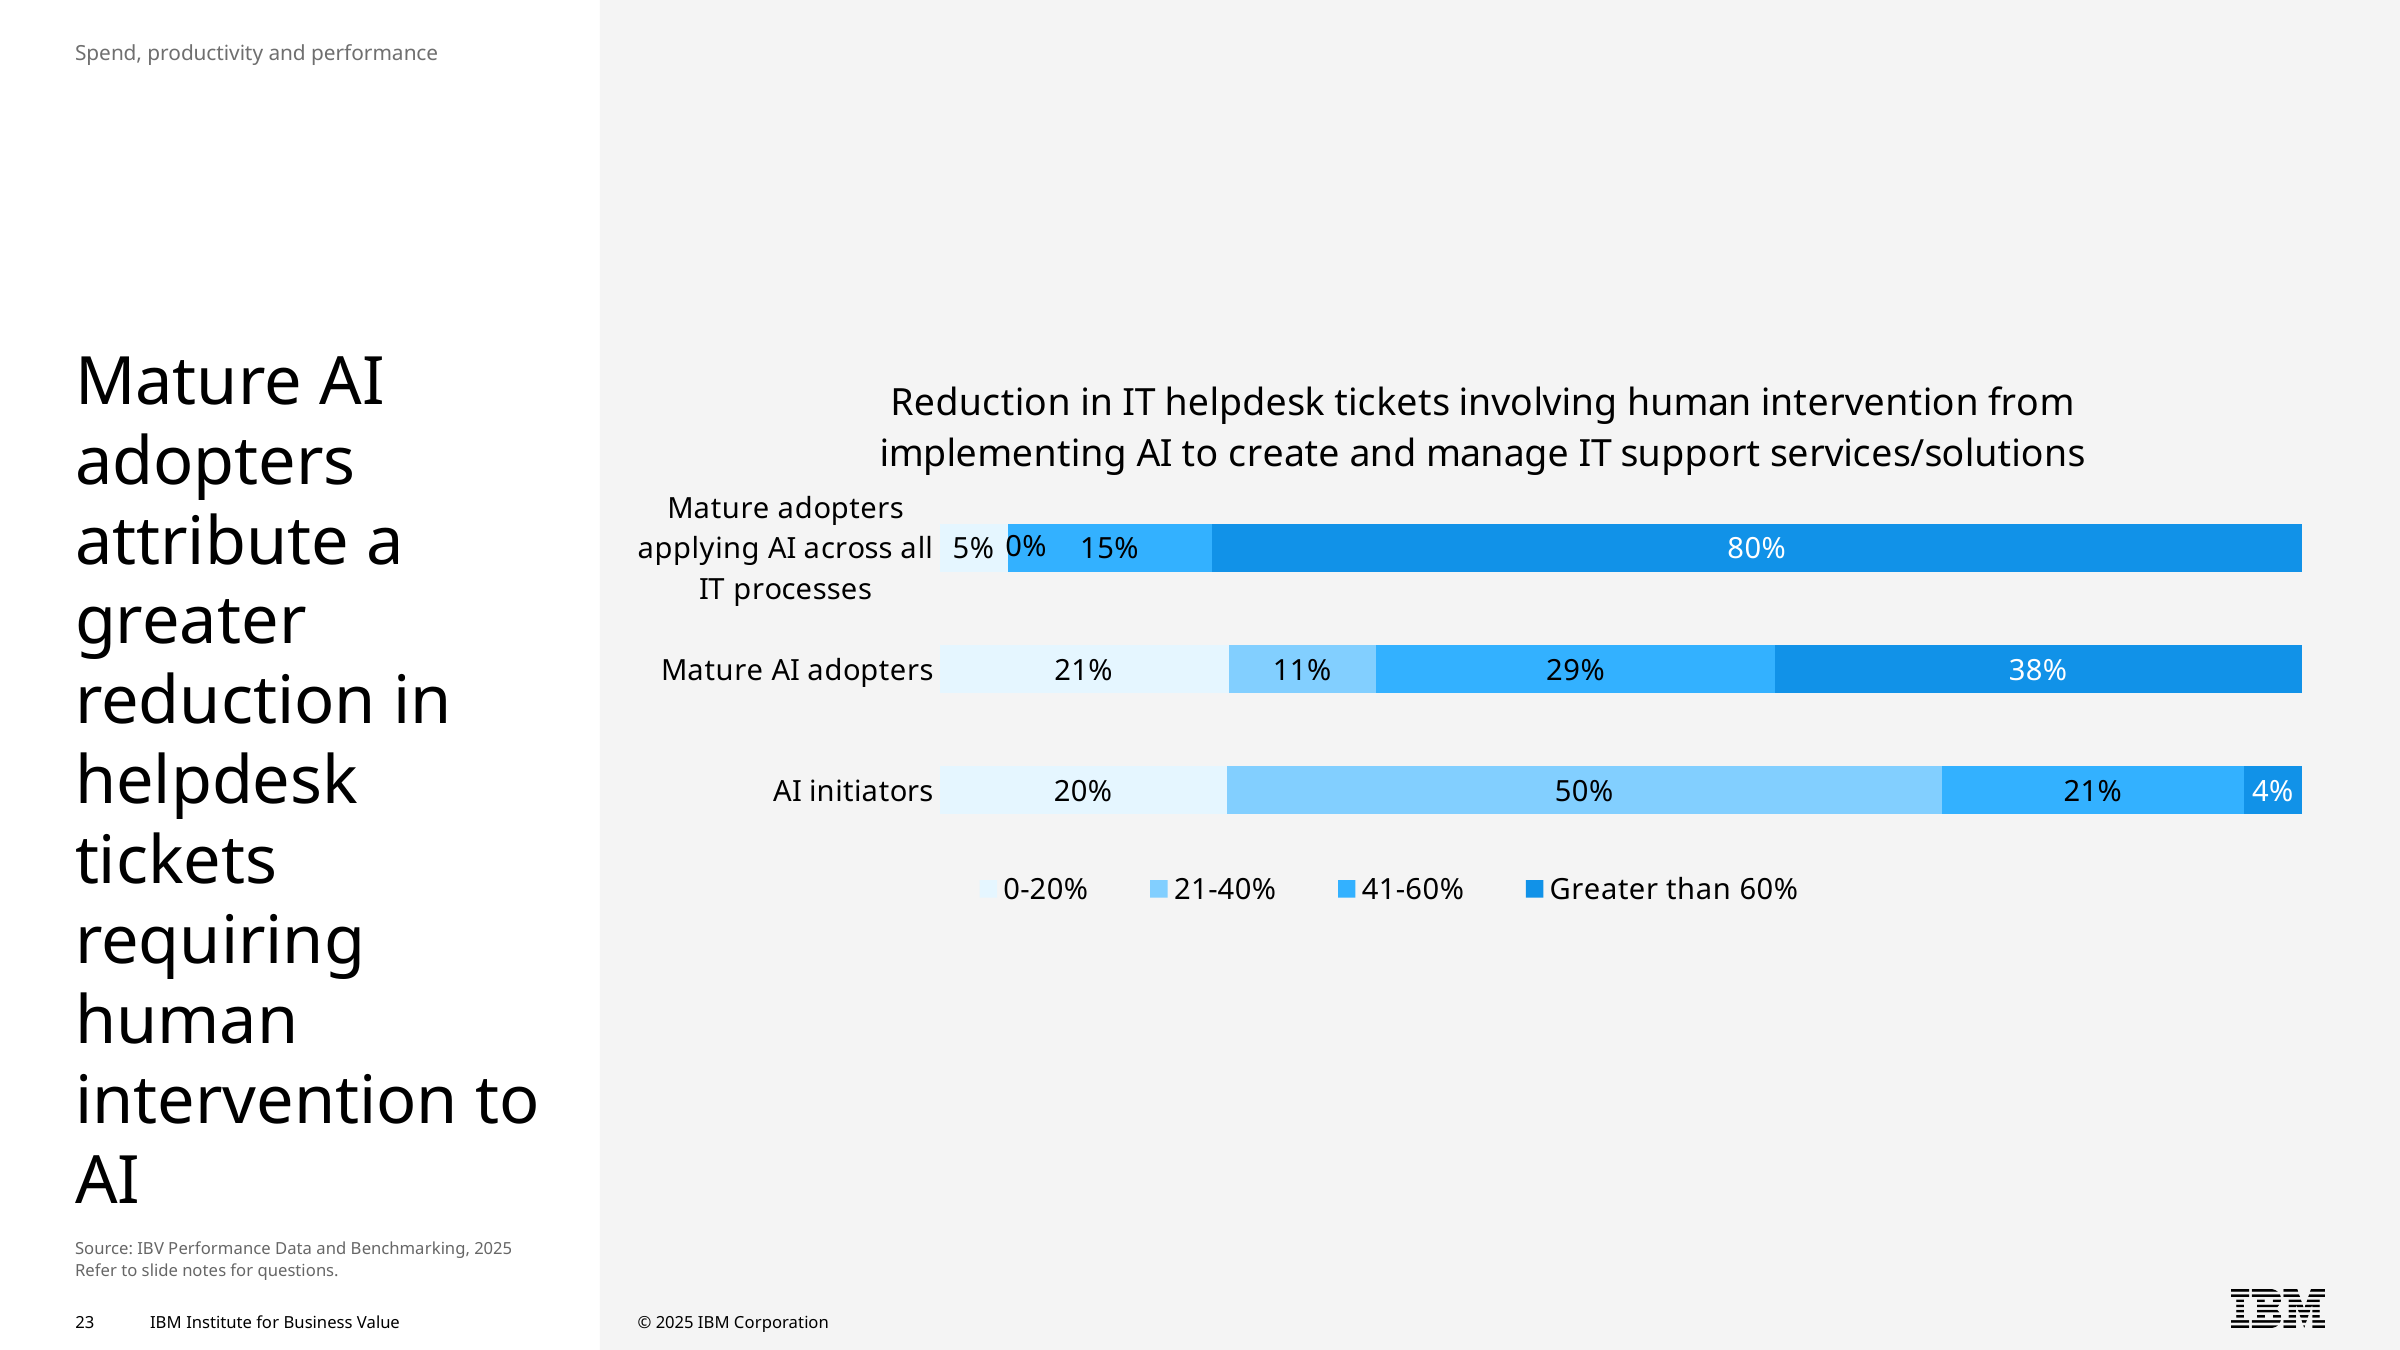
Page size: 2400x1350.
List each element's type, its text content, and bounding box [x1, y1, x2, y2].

picture [2231, 1289, 2325, 1328]
chart [637, 337, 2326, 1238]
title Mature AI adopters attribute a greater reduction in helpdesk tickets requiring human intervention to AI [75, 337, 563, 1200]
list Source: IBV Performance Data and Benchmarking, 2025 Refer to slide notes for questions. [75, 1200, 563, 1280]
list Spend, productivity and performance [75, 37, 563, 113]
